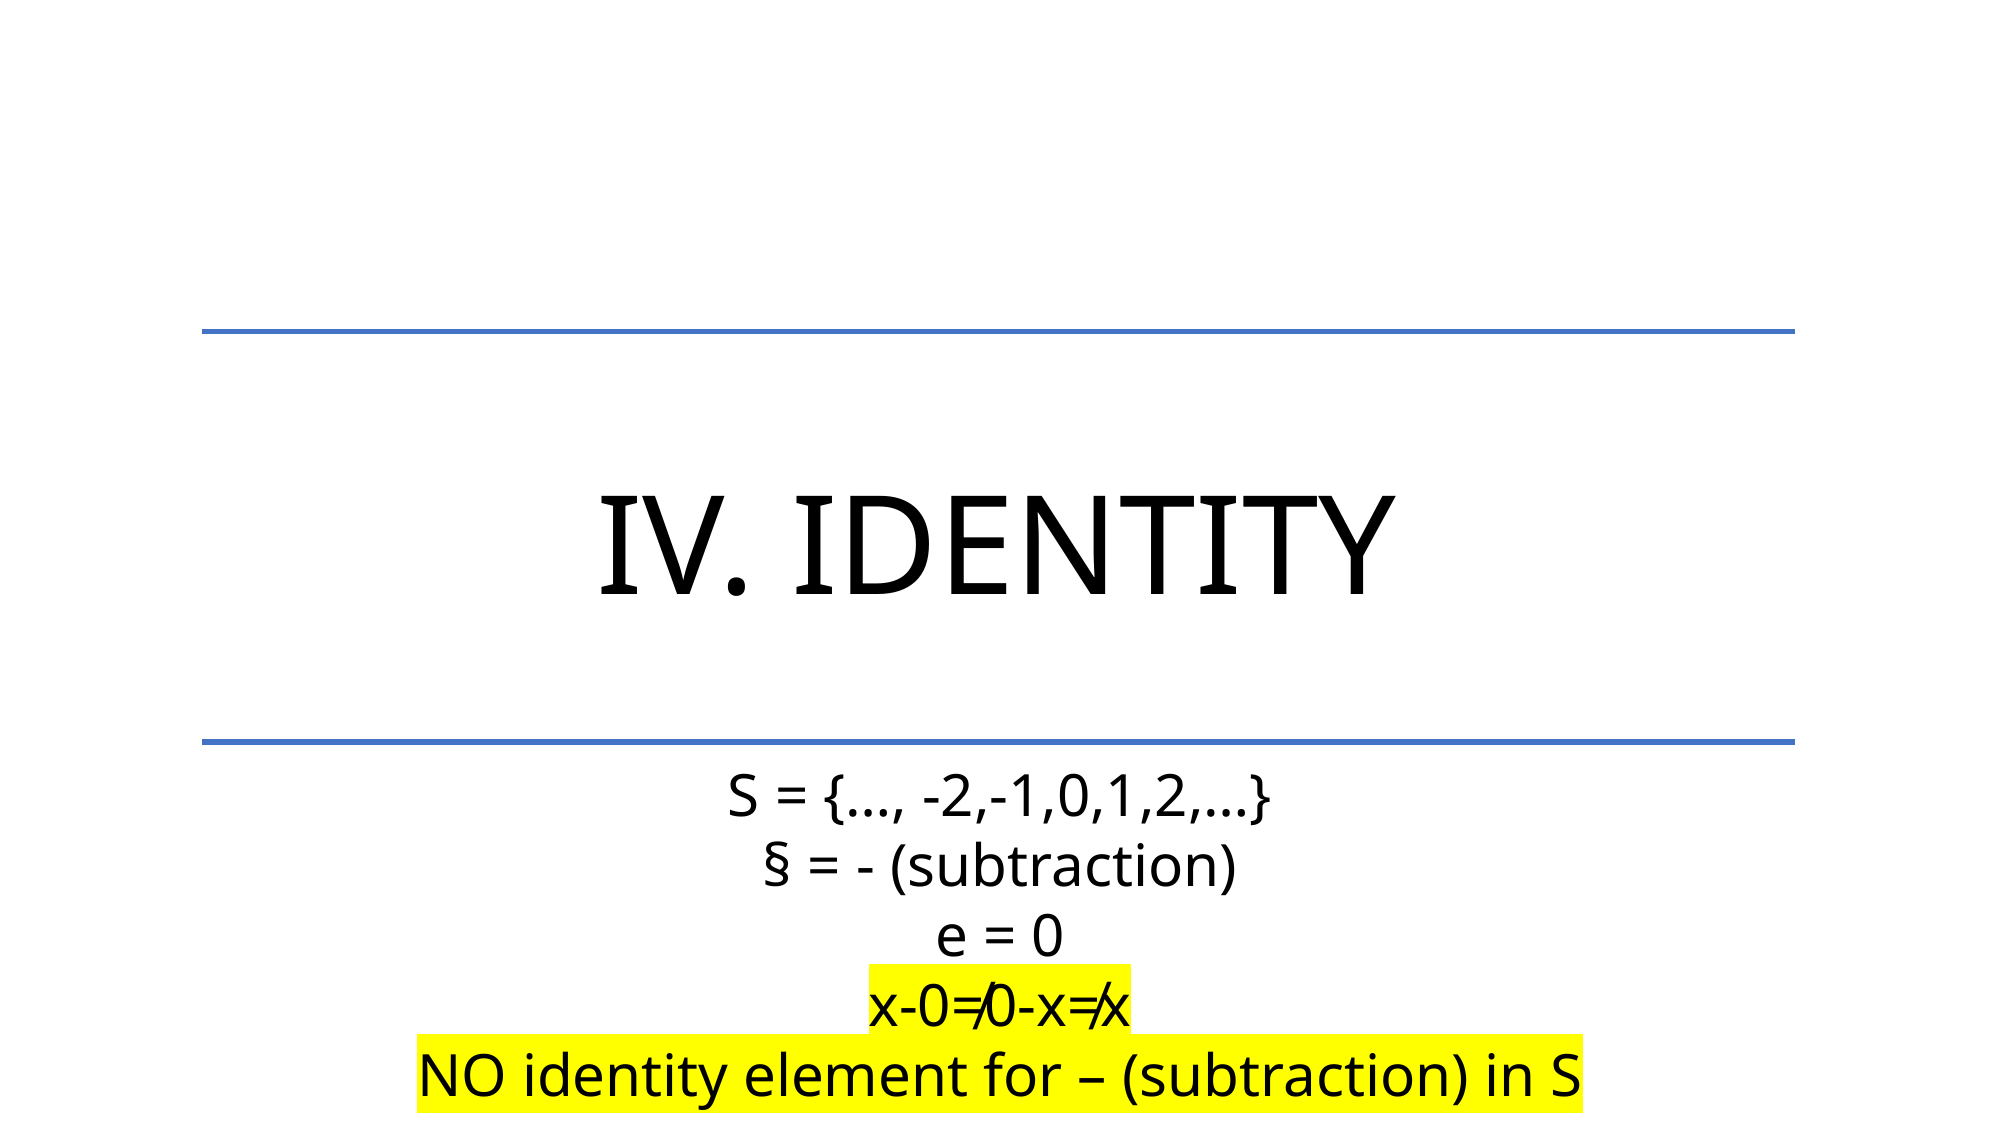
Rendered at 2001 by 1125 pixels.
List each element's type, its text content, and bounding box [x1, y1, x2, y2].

text_box S = {…, -2,-1,0,1,2,…} § = - (subtraction) e = 0 x-0≠0-x≠x NO identity element for – (subtraction) in S [0, 750, 2000, 1116]
text_box IV. Identity [0, 450, 1997, 630]
